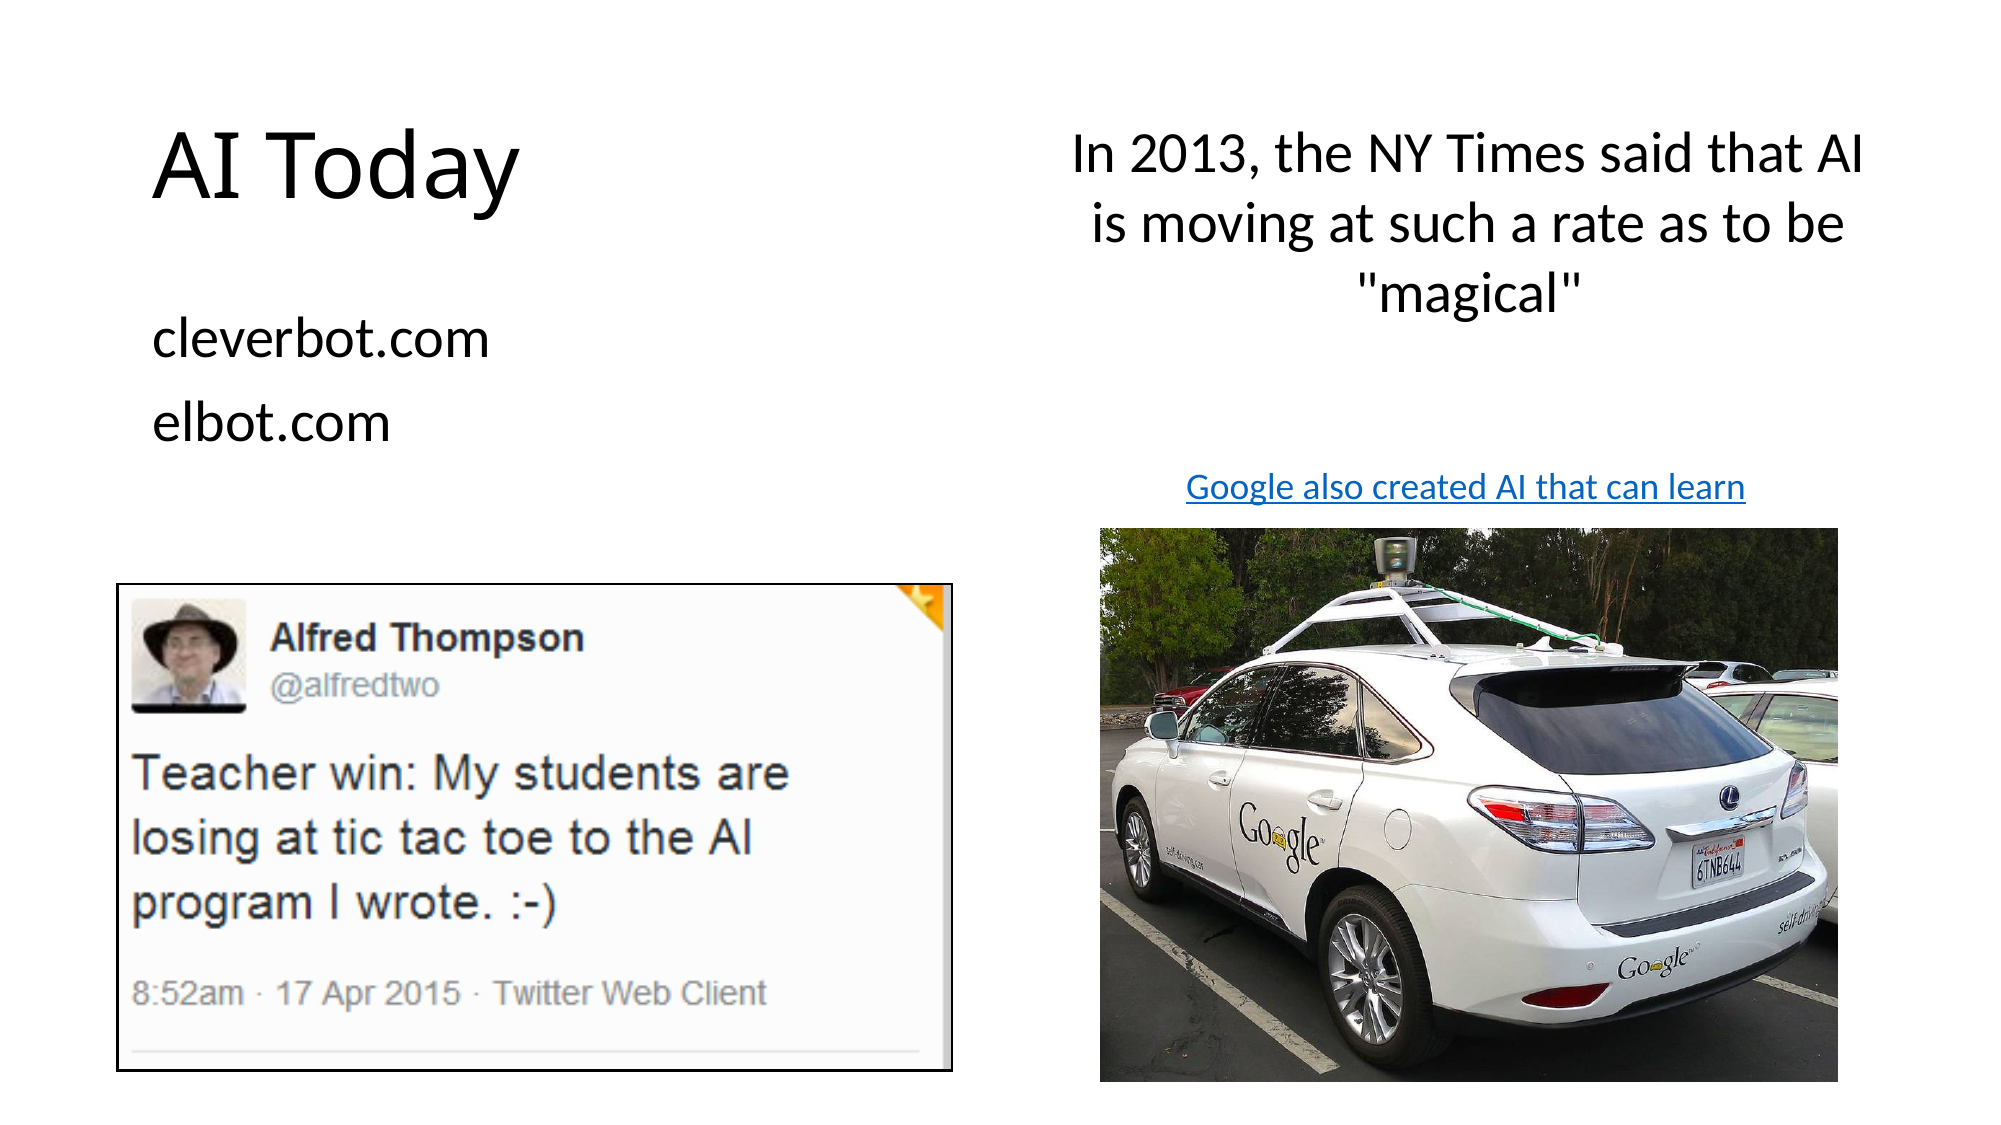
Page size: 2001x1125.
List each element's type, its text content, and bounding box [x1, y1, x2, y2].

text_box Google also created AI that can learn [1171, 454, 1799, 514]
text_box In 2013, the NY Times said that AI is moving at such a rate as to be "magical" [1048, 106, 1889, 332]
picture [1099, 528, 1838, 1082]
text_box [1014, 322, 1707, 1037]
list cleverbot.com elbot.com [137, 299, 677, 497]
title AI Today [137, 59, 1863, 278]
picture [118, 585, 951, 1070]
